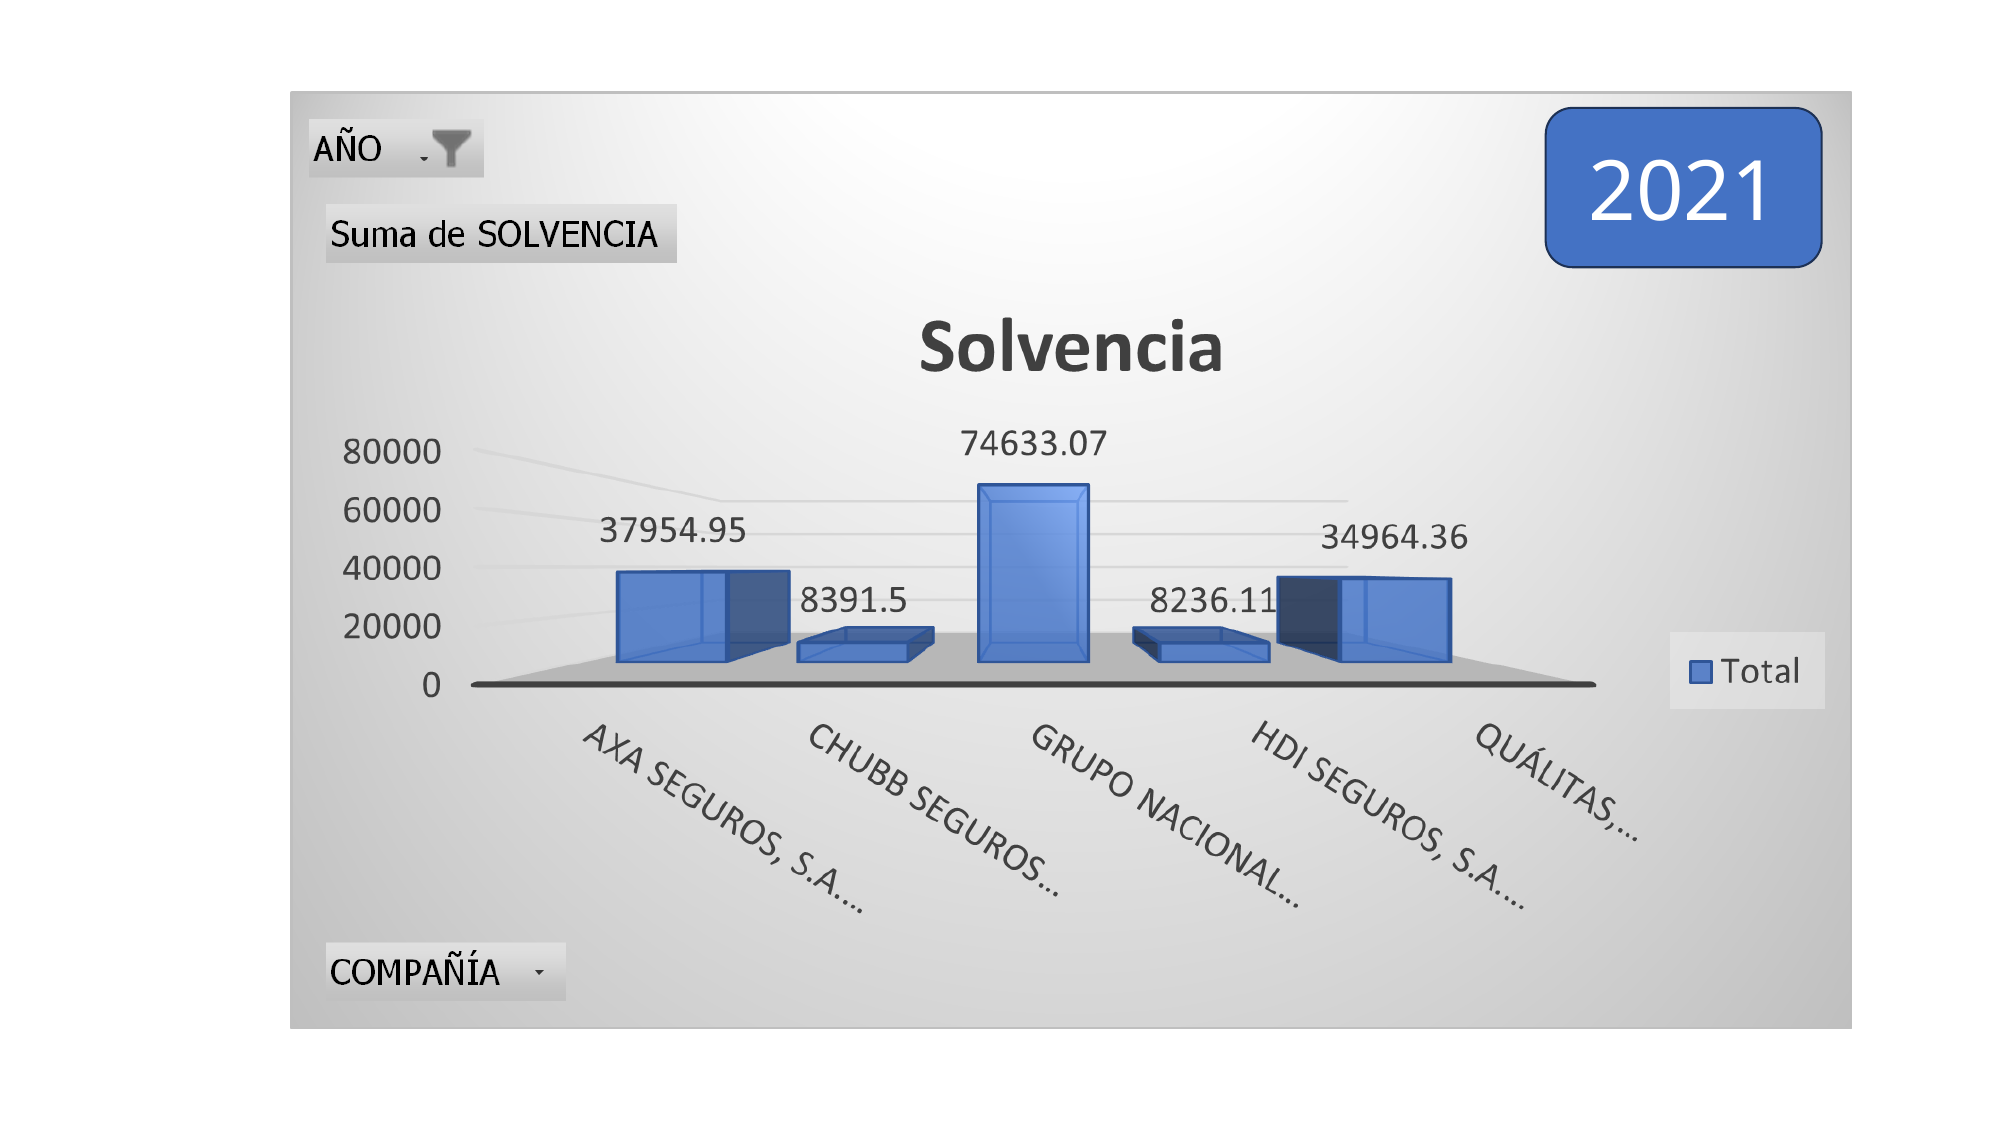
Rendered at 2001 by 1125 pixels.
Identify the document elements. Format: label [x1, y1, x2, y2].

list [290, 91, 1852, 1029]
